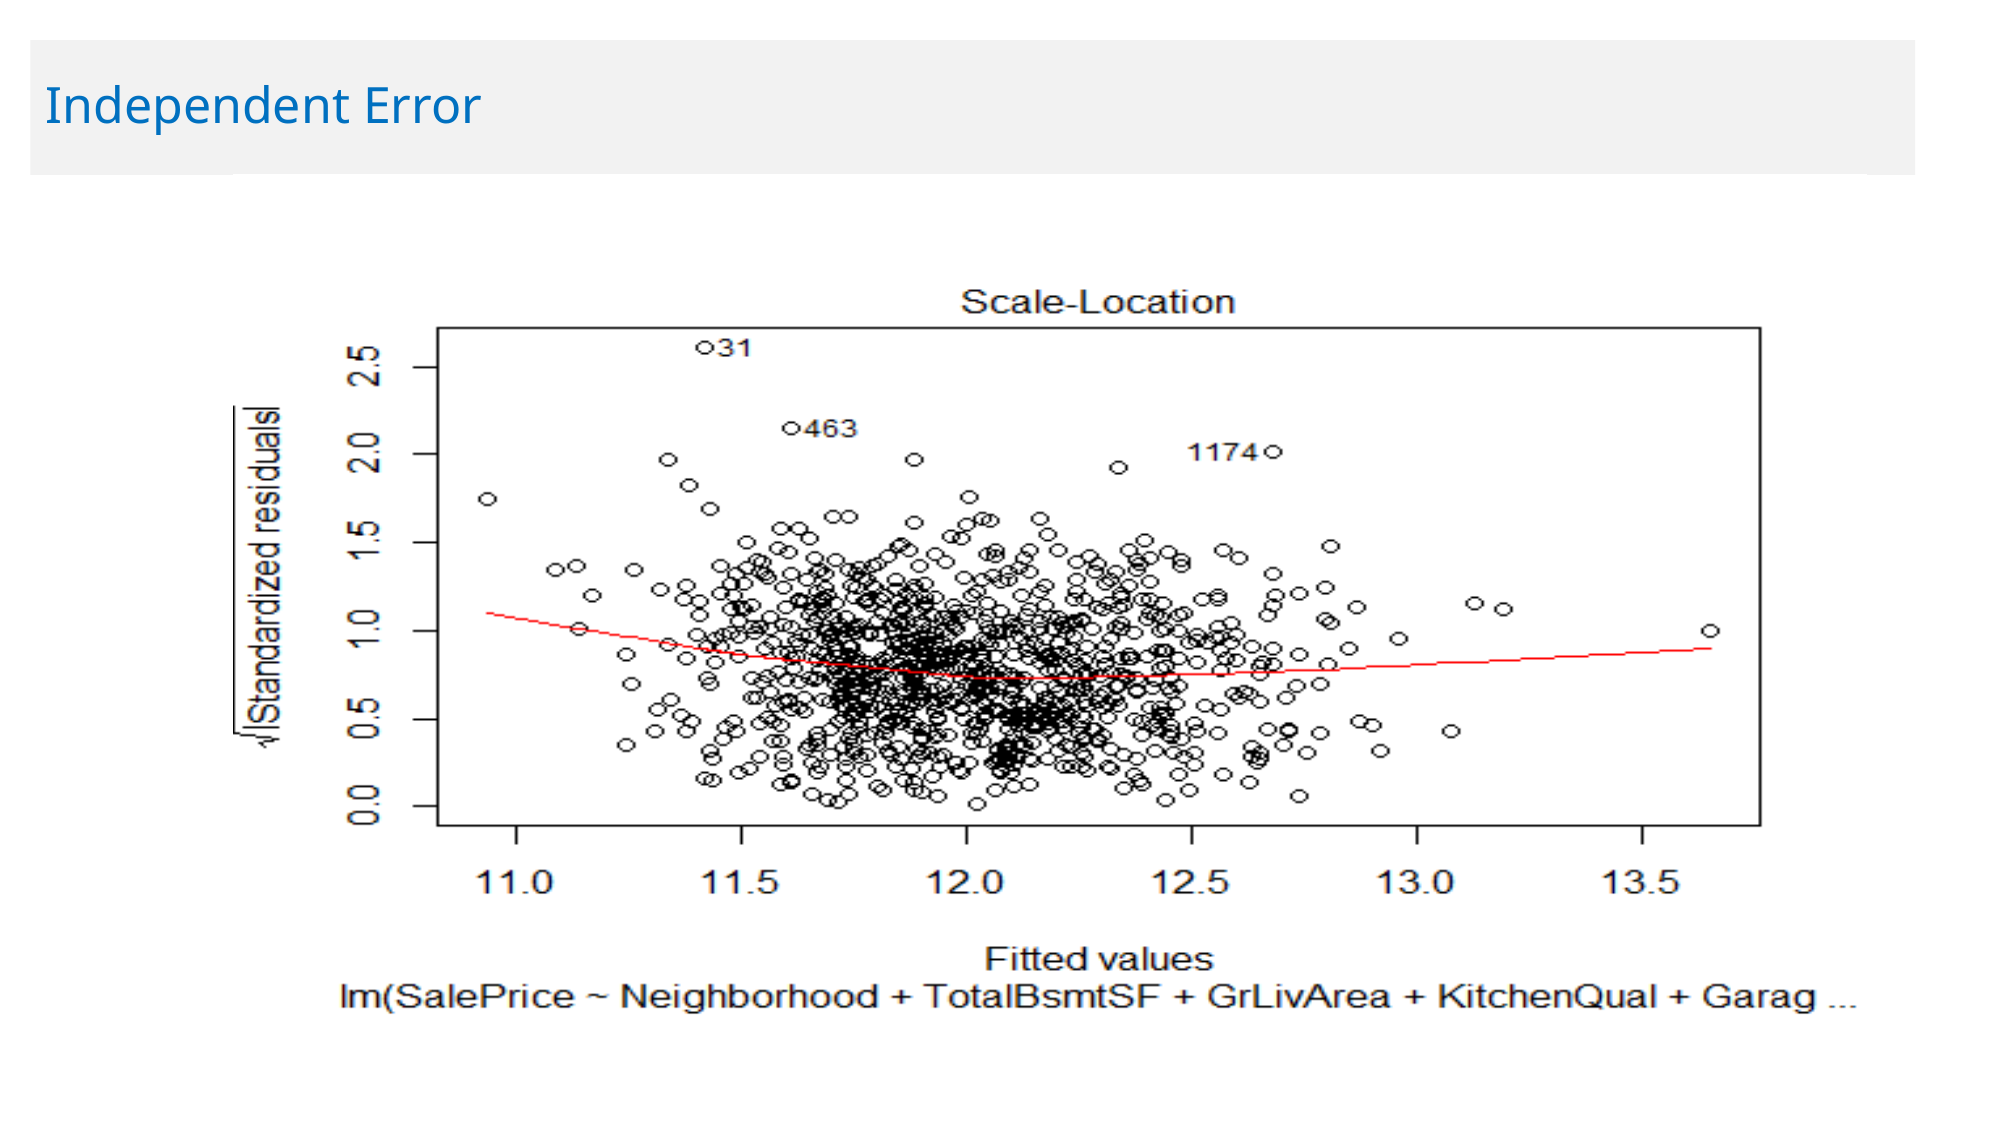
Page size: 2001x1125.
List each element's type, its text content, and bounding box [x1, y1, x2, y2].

picture [233, 174, 1867, 1018]
title Independent Error [30, 40, 1916, 175]
